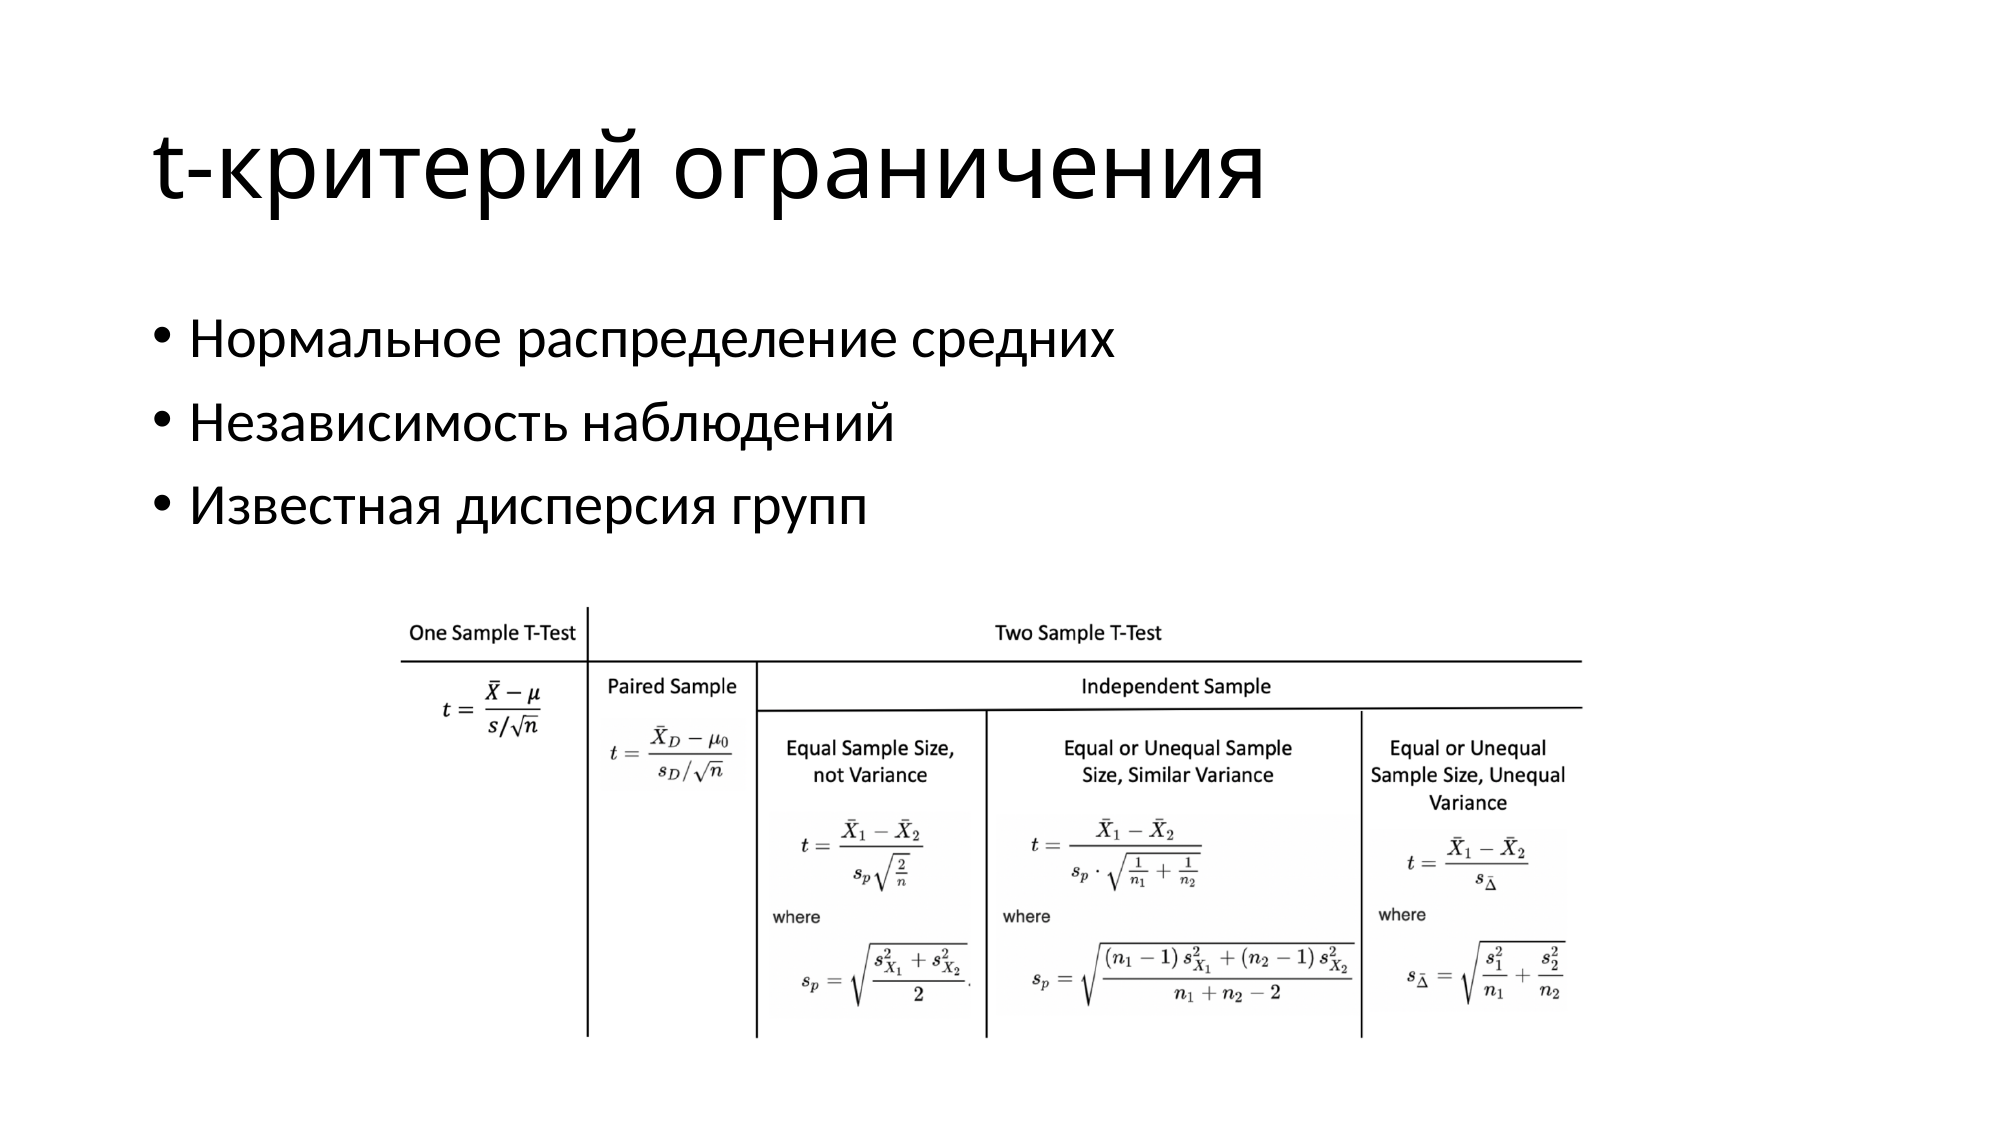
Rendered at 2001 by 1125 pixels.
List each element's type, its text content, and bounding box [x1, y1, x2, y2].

title t-критерий ограничения [137, 59, 1863, 278]
list Нормальное распределение средних Независимость наблюдений Известная дисперсия групп [137, 299, 1863, 1014]
picture [362, 576, 1638, 1082]
